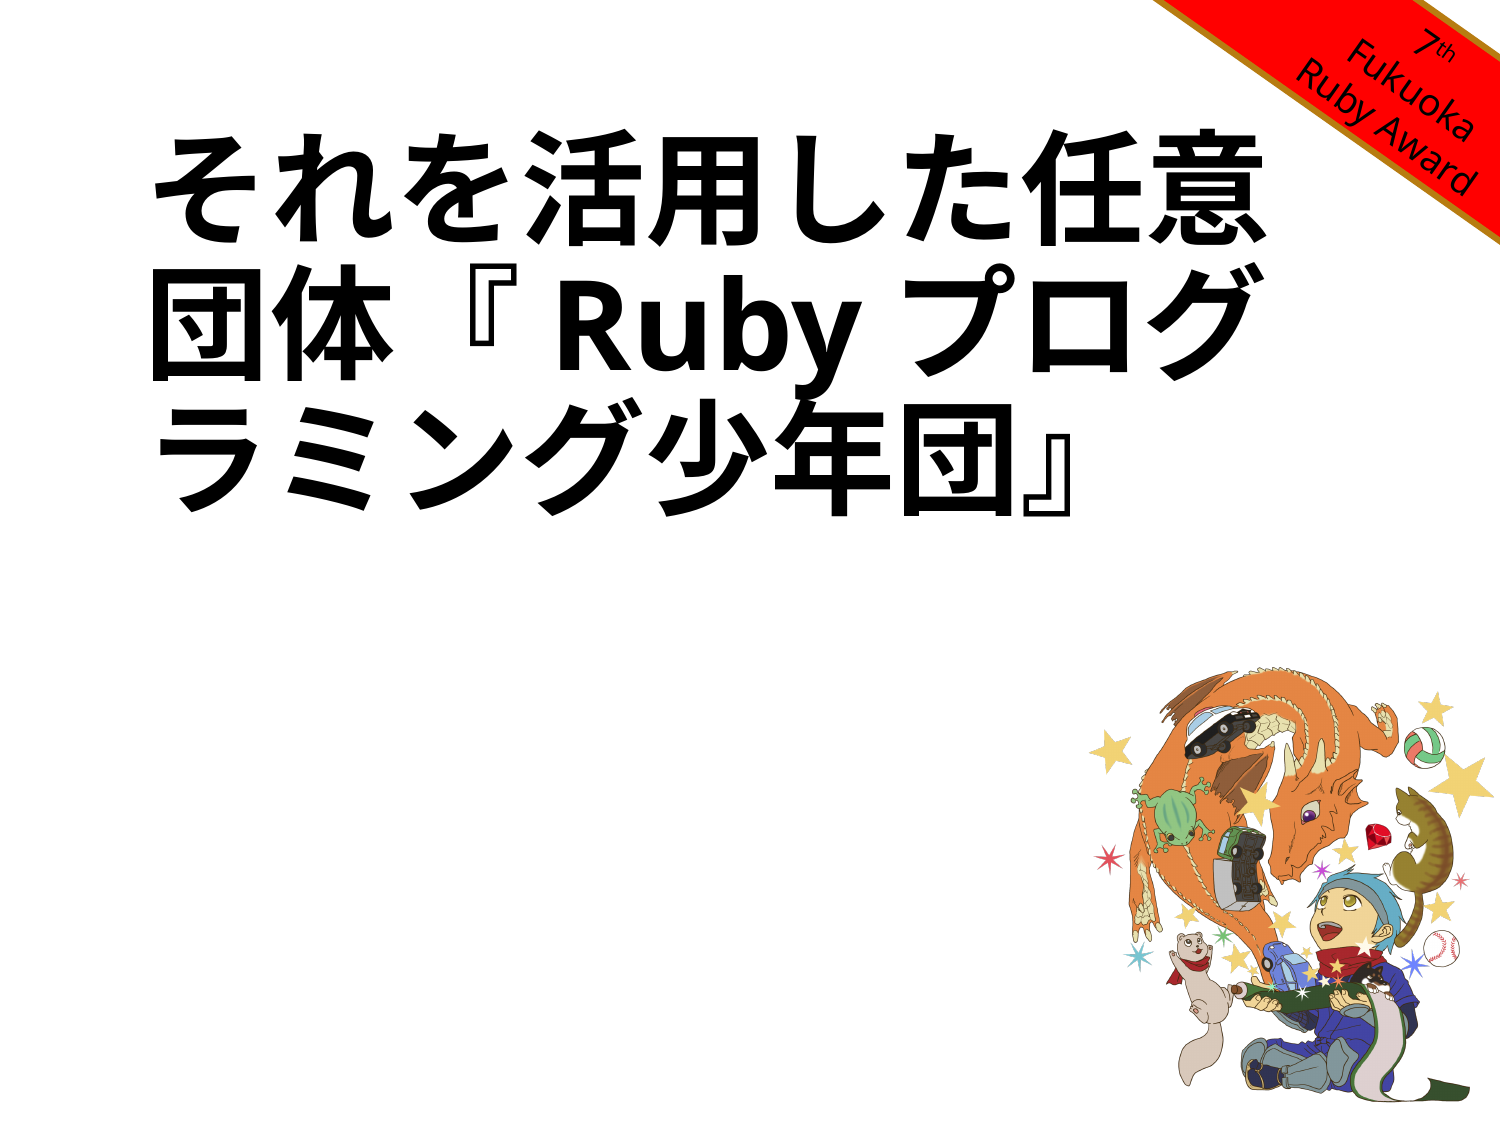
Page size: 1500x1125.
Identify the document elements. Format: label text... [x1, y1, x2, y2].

title それを活用した任意団体『Rubyプログラミング少年団』 [129, 119, 1341, 961]
text_box 7th Fukuoka Ruby Award [1158, 0, 1500, 242]
picture [1067, 655, 1500, 1112]
